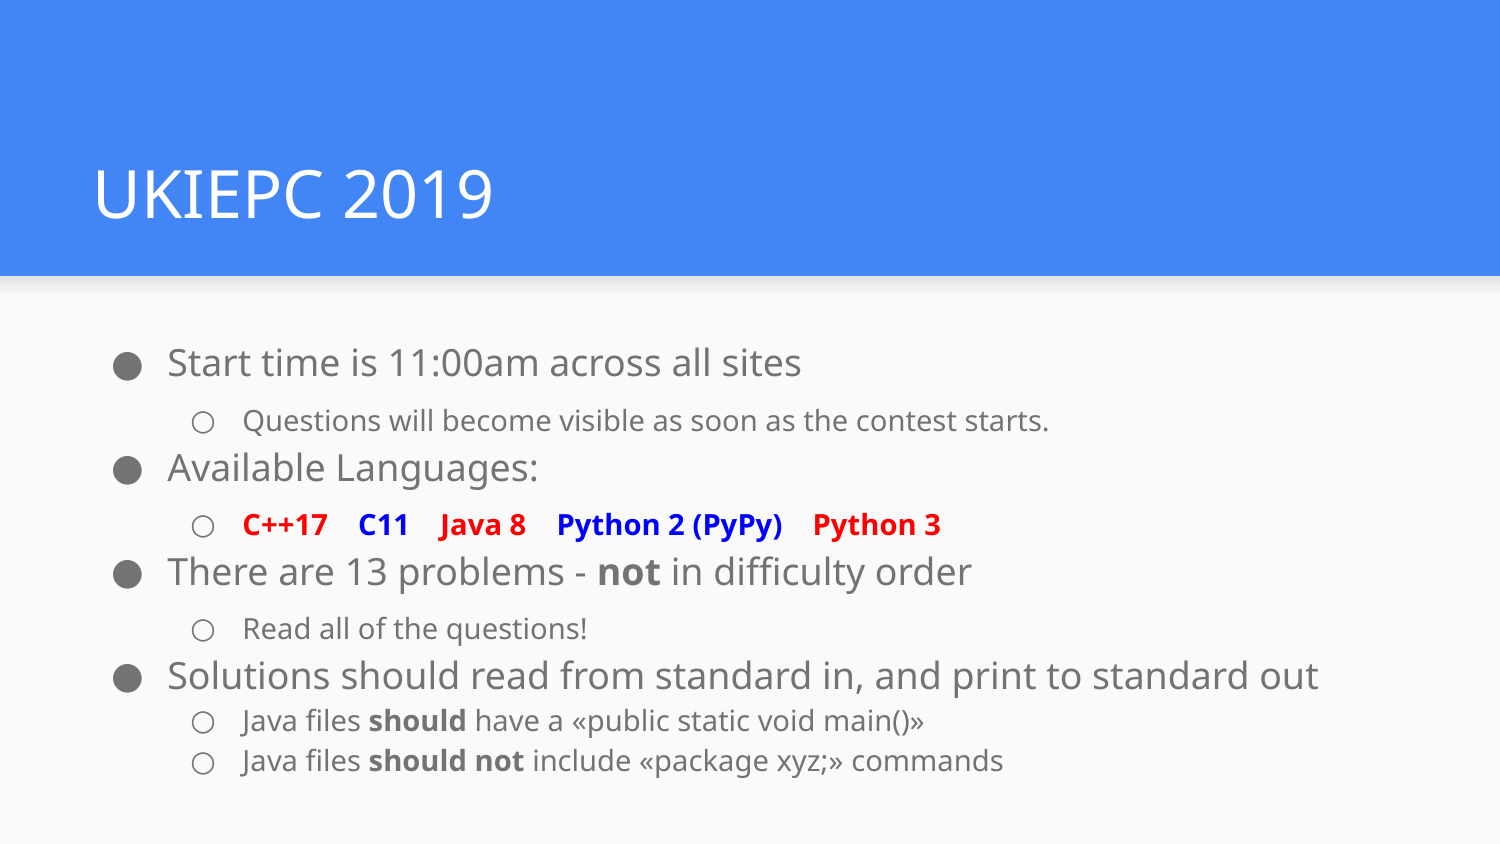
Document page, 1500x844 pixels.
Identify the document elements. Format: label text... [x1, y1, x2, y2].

title UKIEPC 2019 [77, 121, 1427, 248]
list Start time is 11:00am across all sites Questions will become visible as soon as the contest starts. Available Languages: C++17 C11 Java 8 Python 2 (PyPy) Python 3 There are 13 problems - not in difficulty order Read all of the questions! Solutions should read from standard in, and print to standard out Java files should have a «public static void main()» Java files should not include «package xyz;» commands [77, 317, 1427, 763]
